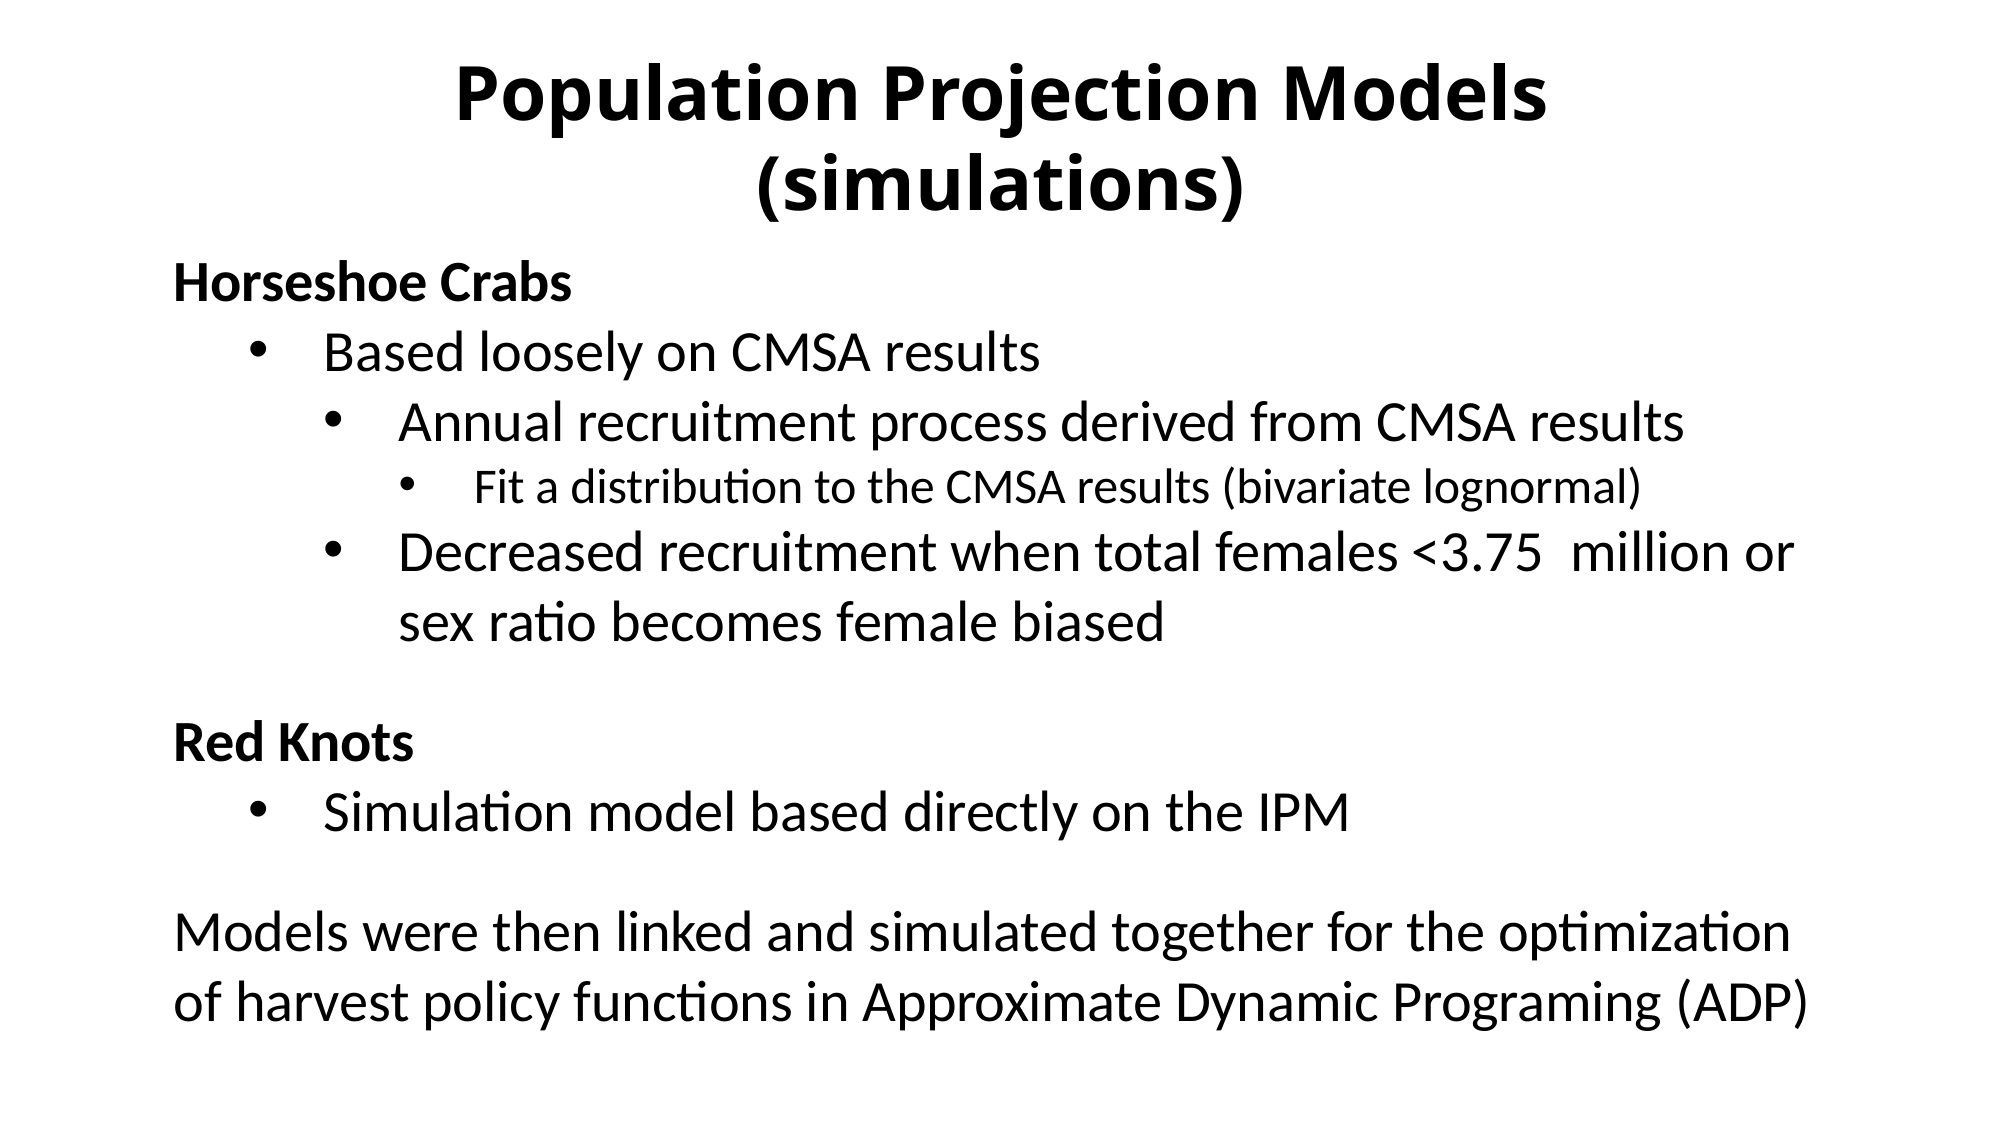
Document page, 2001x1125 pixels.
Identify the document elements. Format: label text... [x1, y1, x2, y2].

text_box Horseshoe Crabs Based loosely on CMSA results Annual recruitment process derived from CMSA results Fit a distribution to the CMSA results (bivariate lognormal) Decreased recruitment when total females <3.75 million or sex ratio becomes female biased Red Knots Simulation model based directly on the IPM Models were then linked and simulated together for the optimization of harvest policy functions in Approximate Dynamic Programing (ADP) [171, 241, 1828, 1034]
title Population Projection Models (simulations) [421, 39, 1579, 230]
